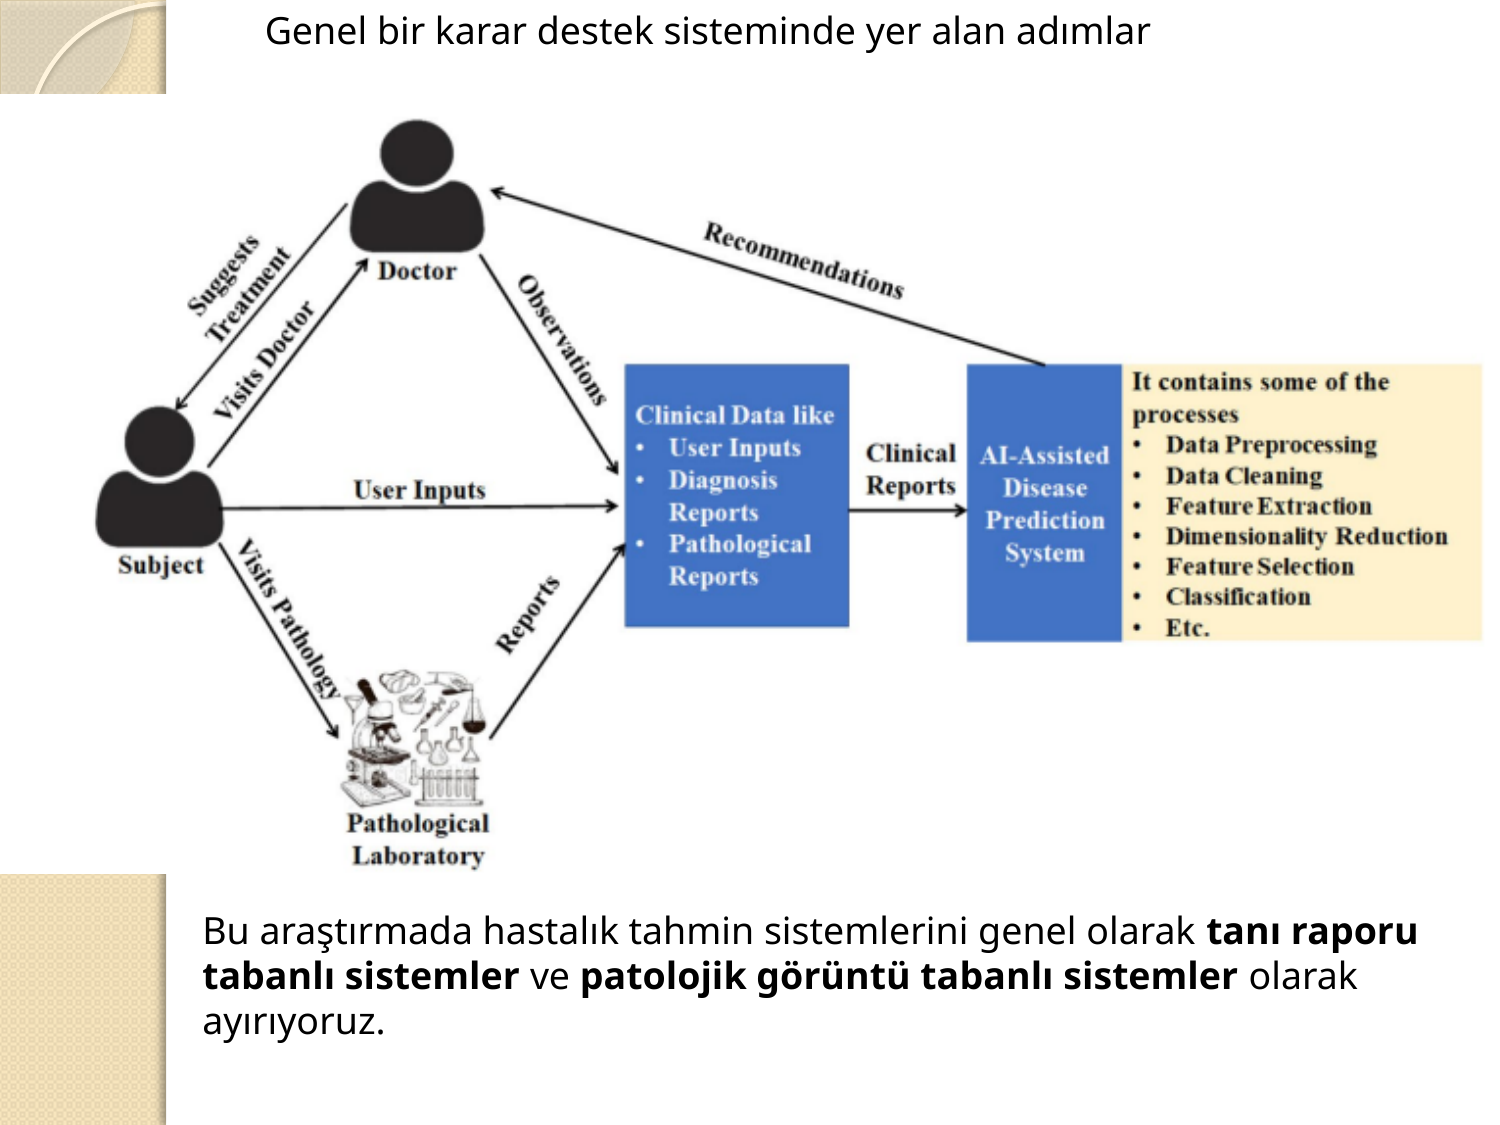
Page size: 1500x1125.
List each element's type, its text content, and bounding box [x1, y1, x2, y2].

text_box Genel bir karar destek sisteminde yer alan adımlar [249, 0, 1263, 60]
picture [0, 93, 1500, 874]
text_box Bu araştırmada hastalık tahmin sistemlerini genel olarak tanı raporu tabanlı sistemler ve patolojik görüntü tabanlı sistemler olarak ayırıyoruz. [187, 899, 1463, 1050]
